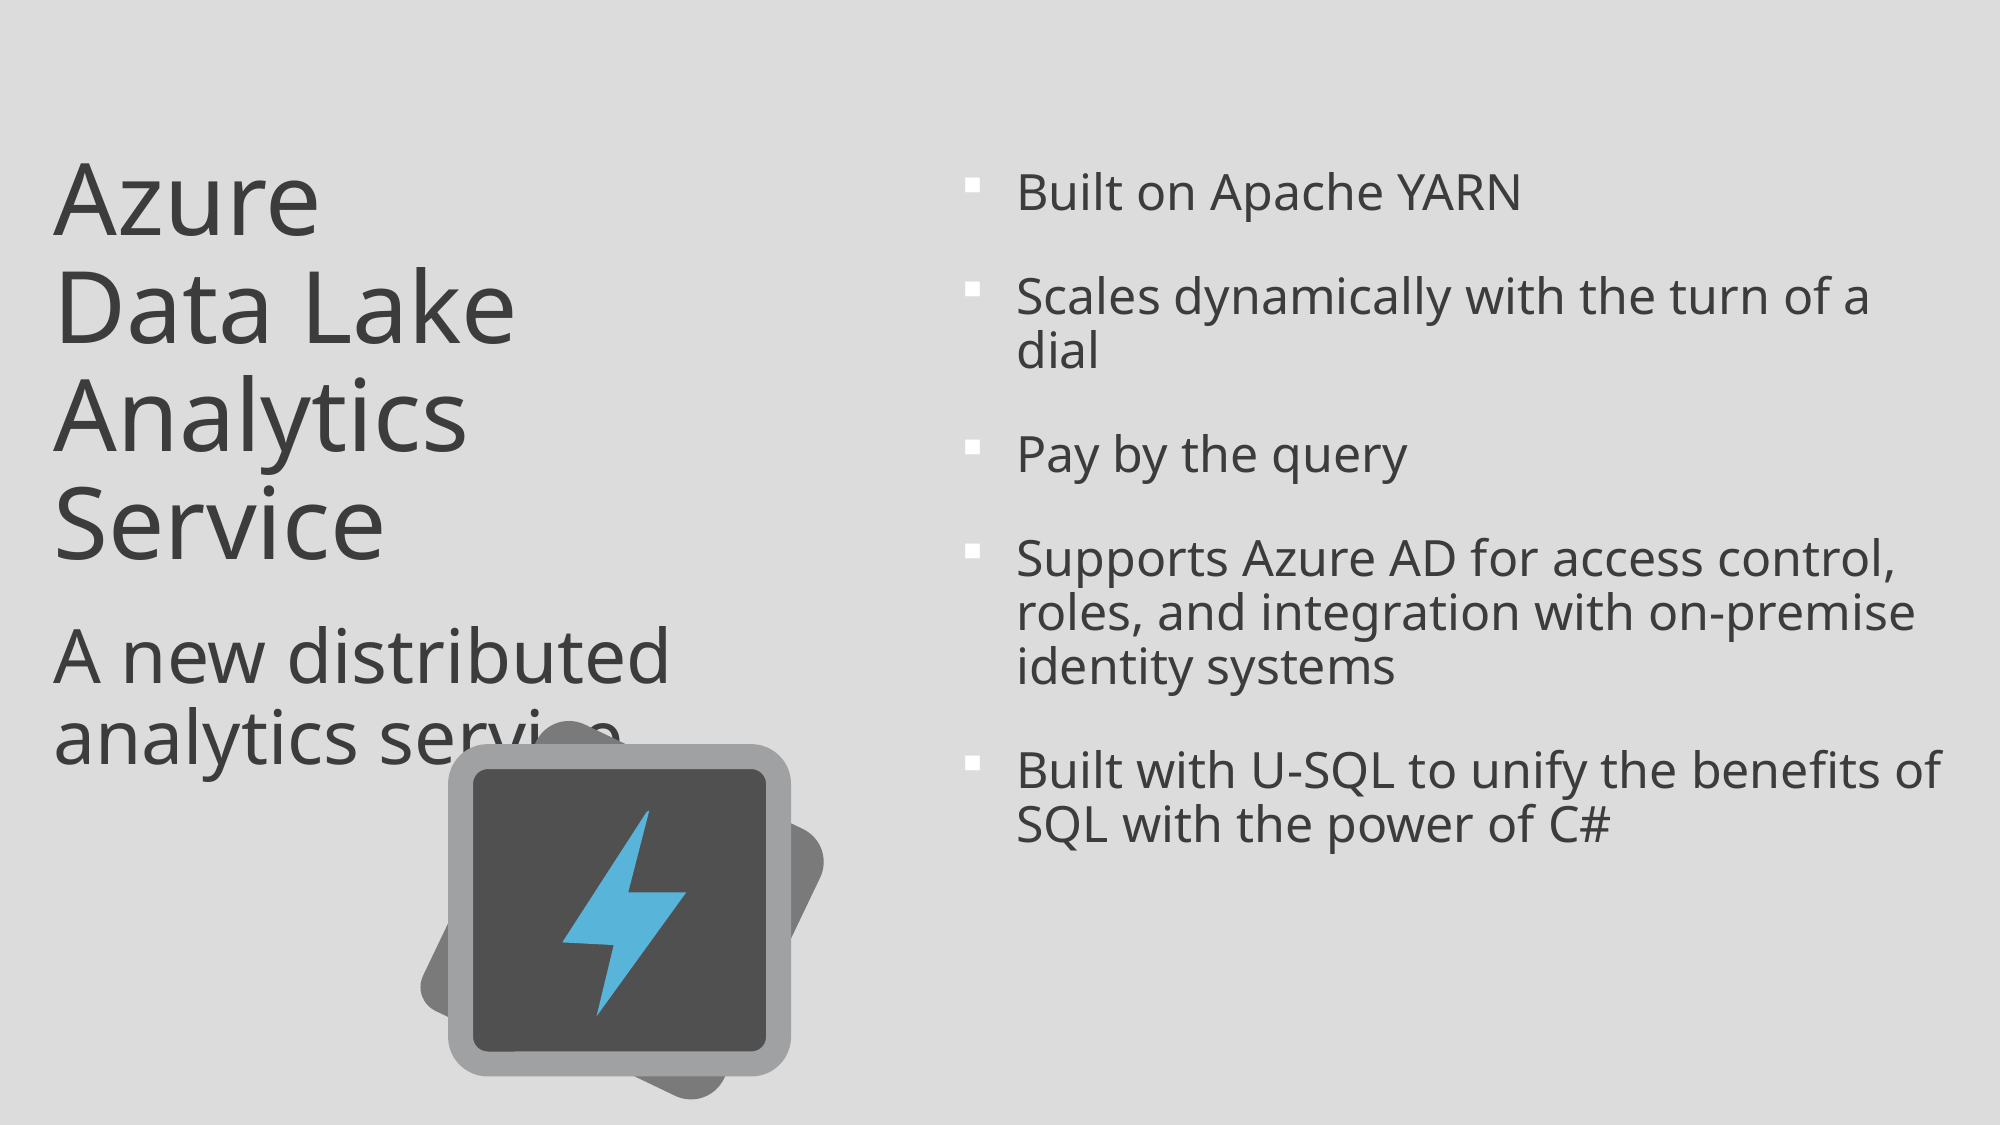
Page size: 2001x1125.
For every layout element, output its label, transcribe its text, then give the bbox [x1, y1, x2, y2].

text_box Built on Apache YARN Scales dynamically with the turn of a dial Pay by the query Supports Azure AD for access control, roles, and integration with on-premise identity systems Built with U-SQL to unify the benefits of SQL with the power of C# [931, 143, 1985, 878]
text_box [460, 756, 779, 1065]
text_box Azure Data Lake Analytics Service A new distributed analytics service [23, 125, 830, 916]
